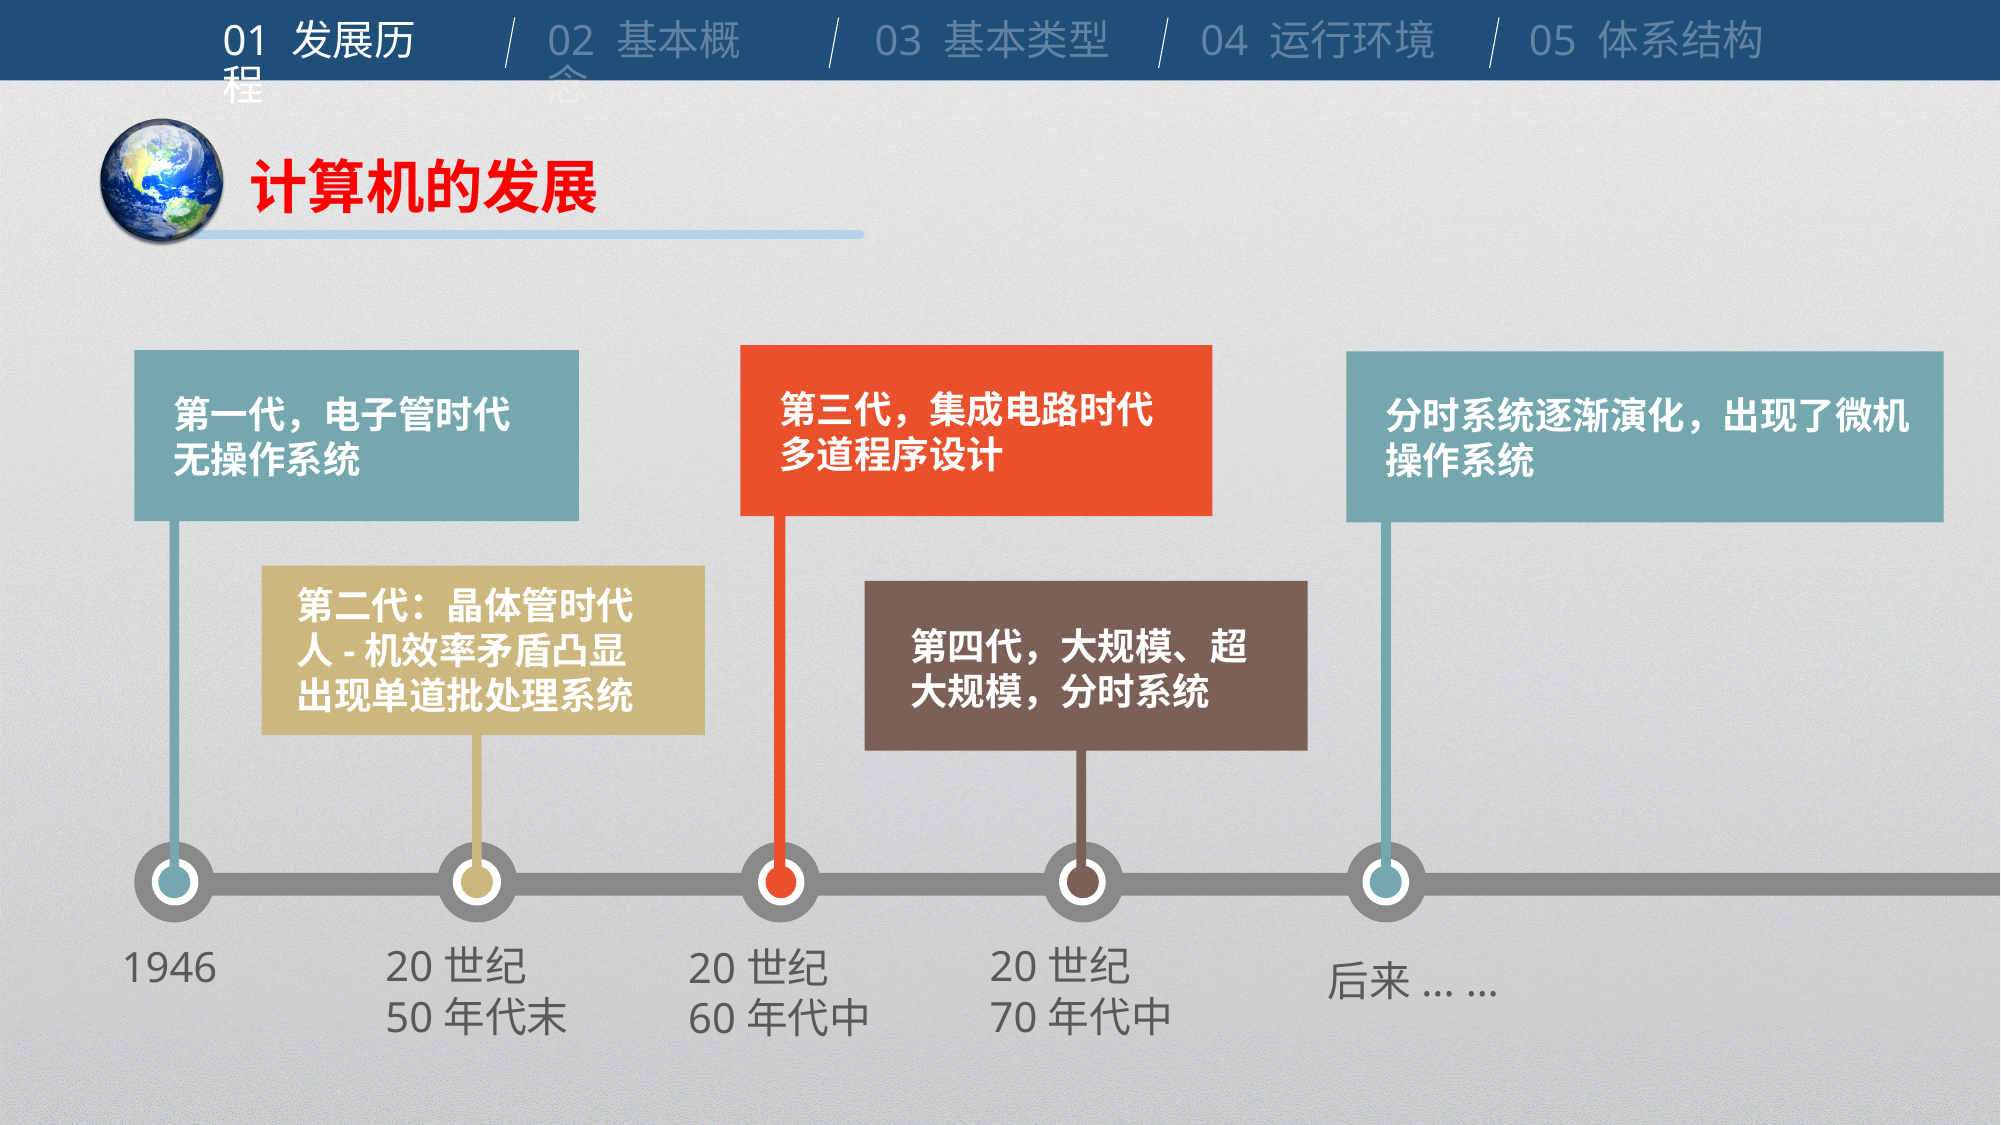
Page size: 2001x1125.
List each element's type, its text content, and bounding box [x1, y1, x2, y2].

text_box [112, 344, 2000, 1051]
picture [0, 0, 2001, 1125]
list 04 运行环境 [1185, 11, 1484, 73]
list 01 发展历程 [207, 11, 469, 73]
list 05 体系结构 [1514, 11, 1800, 73]
list 02 基本概念 [532, 11, 790, 73]
text_box 计算机的发展 [234, 142, 614, 228]
list 03 基本类型 [859, 11, 1146, 73]
